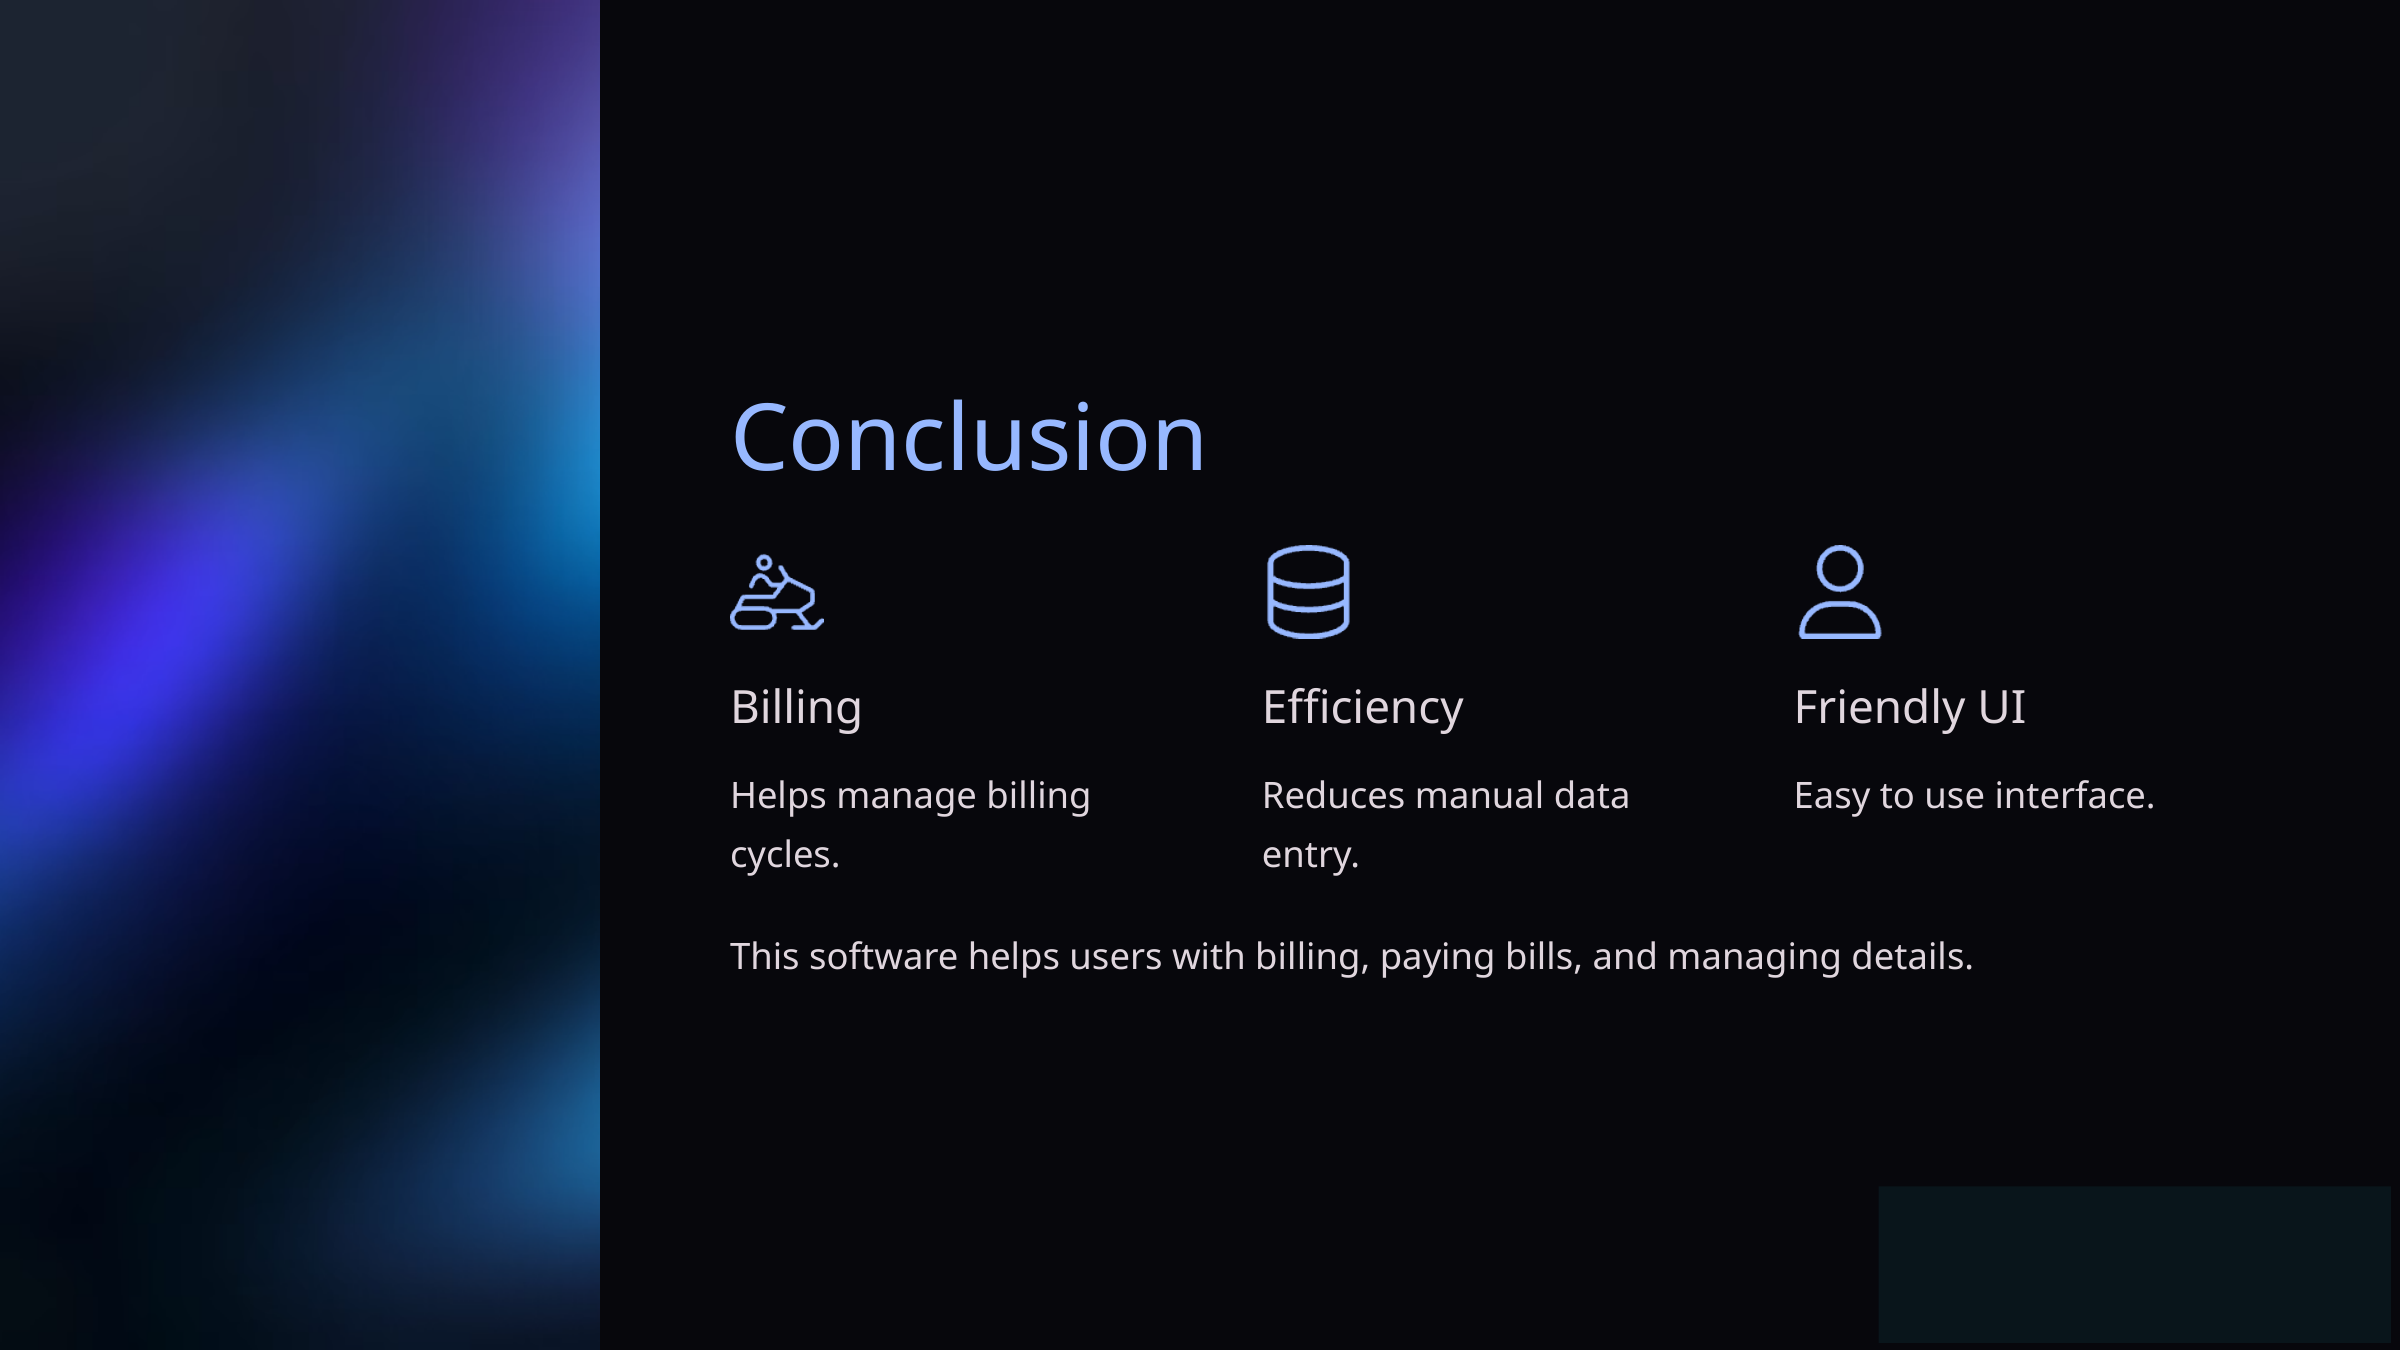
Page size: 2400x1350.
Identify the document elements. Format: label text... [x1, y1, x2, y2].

text_box Conclusion [730, 373, 1661, 490]
text_box [1878, 1186, 2391, 1343]
text_box This software helps users with billing, paying bills, and managing details. [730, 917, 2270, 977]
text_box Helps manage billing cycles. [730, 756, 1207, 876]
text_box Friendly UI [1793, 675, 2259, 734]
picture [1793, 545, 1887, 639]
picture [1261, 545, 1355, 639]
text_box Easy to use interface. [1793, 756, 2270, 816]
text_box Reduces manual data entry. [1261, 756, 1738, 876]
text_box Billing [730, 675, 1196, 734]
picture [0, 0, 600, 1350]
picture [730, 545, 824, 639]
text_box Efficiency [1261, 675, 1728, 734]
